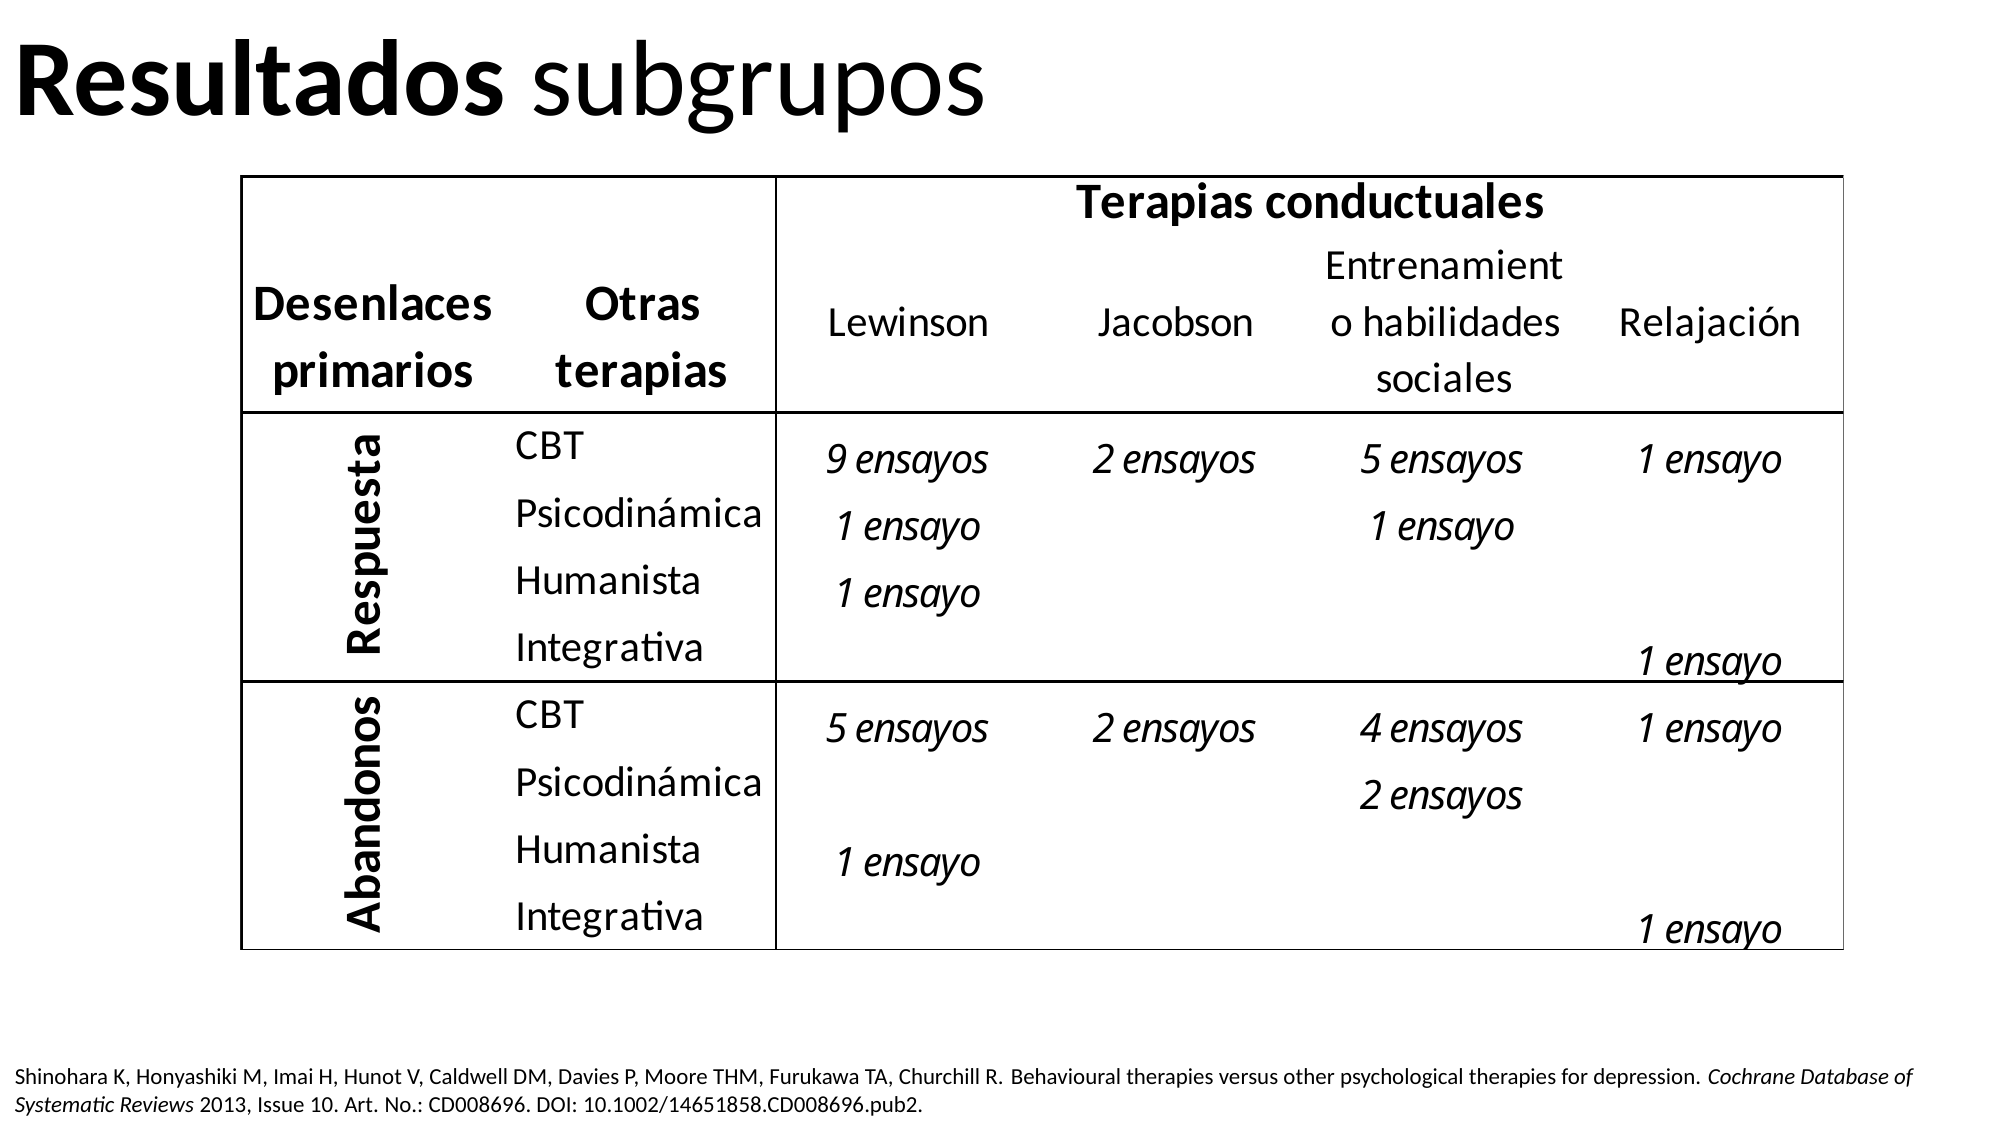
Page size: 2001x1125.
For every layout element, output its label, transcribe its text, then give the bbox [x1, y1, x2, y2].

picture [240, 174, 1846, 953]
text_box Resultados subgrupos [0, 0, 1597, 145]
text_box Shinohara K, Honyashiki M, Imai H, Hunot V, Caldwell DM, Davies P, Moore THM, Furukawa TA, Churchill R. Behavioural therapies versus other psychological therapies for depression. Cochrane Database of Systematic Reviews 2013, Issue 10. Art. No.: CD008696. DOI: 10.1002/14651858.CD008696.pub2. [0, 1054, 2000, 1124]
